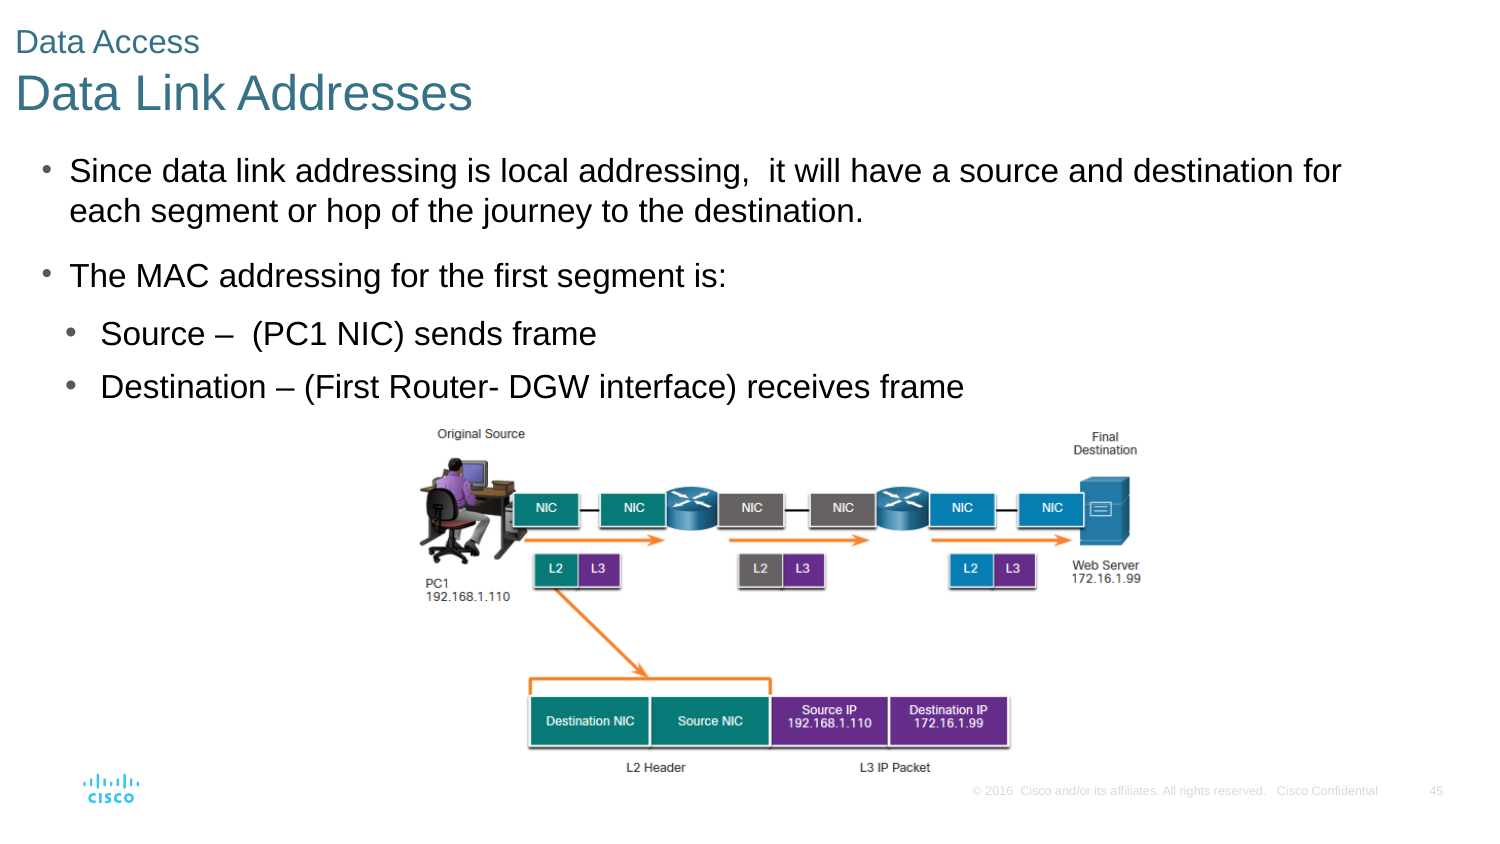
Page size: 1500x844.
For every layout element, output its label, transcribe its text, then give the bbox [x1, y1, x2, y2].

title Data Access Data Link Addresses [0, 0, 615, 142]
picture [414, 421, 1148, 778]
list Since data link addressing is local addressing, it will have a source and destination for each segment or hop of the journey to the destination. The MAC addressing for the first segment is: Source – (PC1 NIC) sends frame Destination – (First Router- DGW interface) receives frame [26, 141, 1422, 417]
